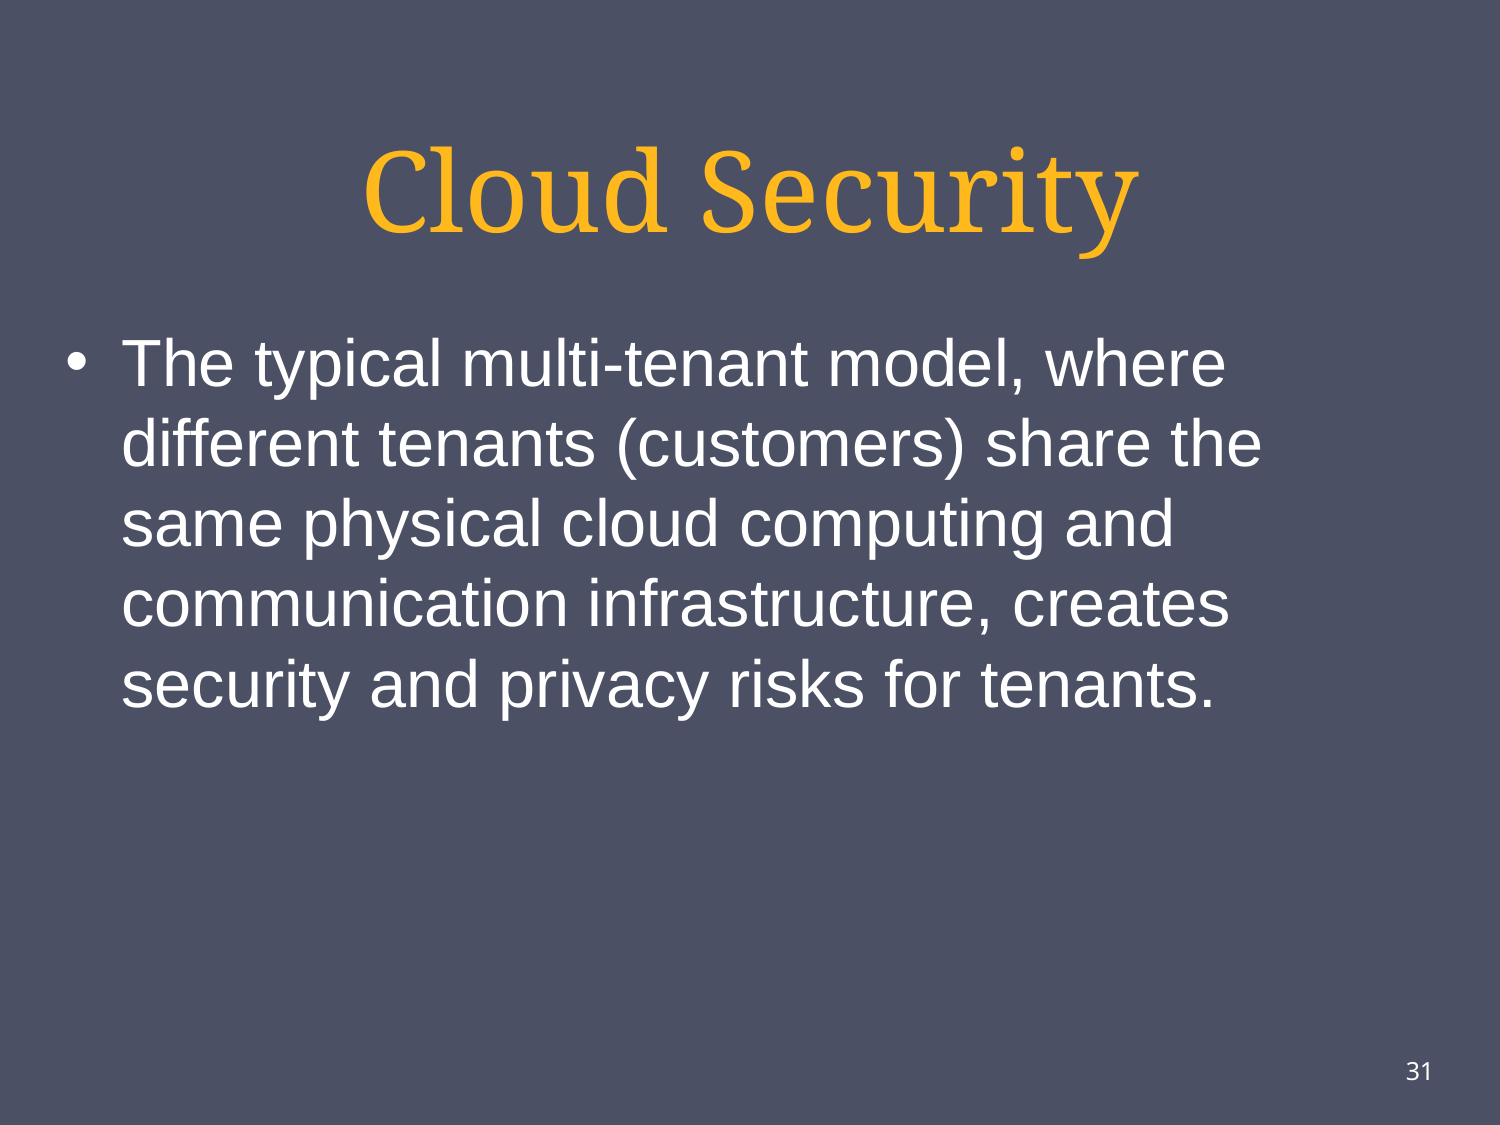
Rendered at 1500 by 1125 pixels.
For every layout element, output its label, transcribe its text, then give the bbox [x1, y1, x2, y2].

slide_number 31 [1401, 1042, 1494, 1103]
title Cloud Security [75, 0, 1425, 263]
text_box The typical multi-tenant model, where different tenants (customers) share the same physical cloud computing and communication infrastructure, creates security and privacy risks for tenants. [50, 312, 1447, 1050]
